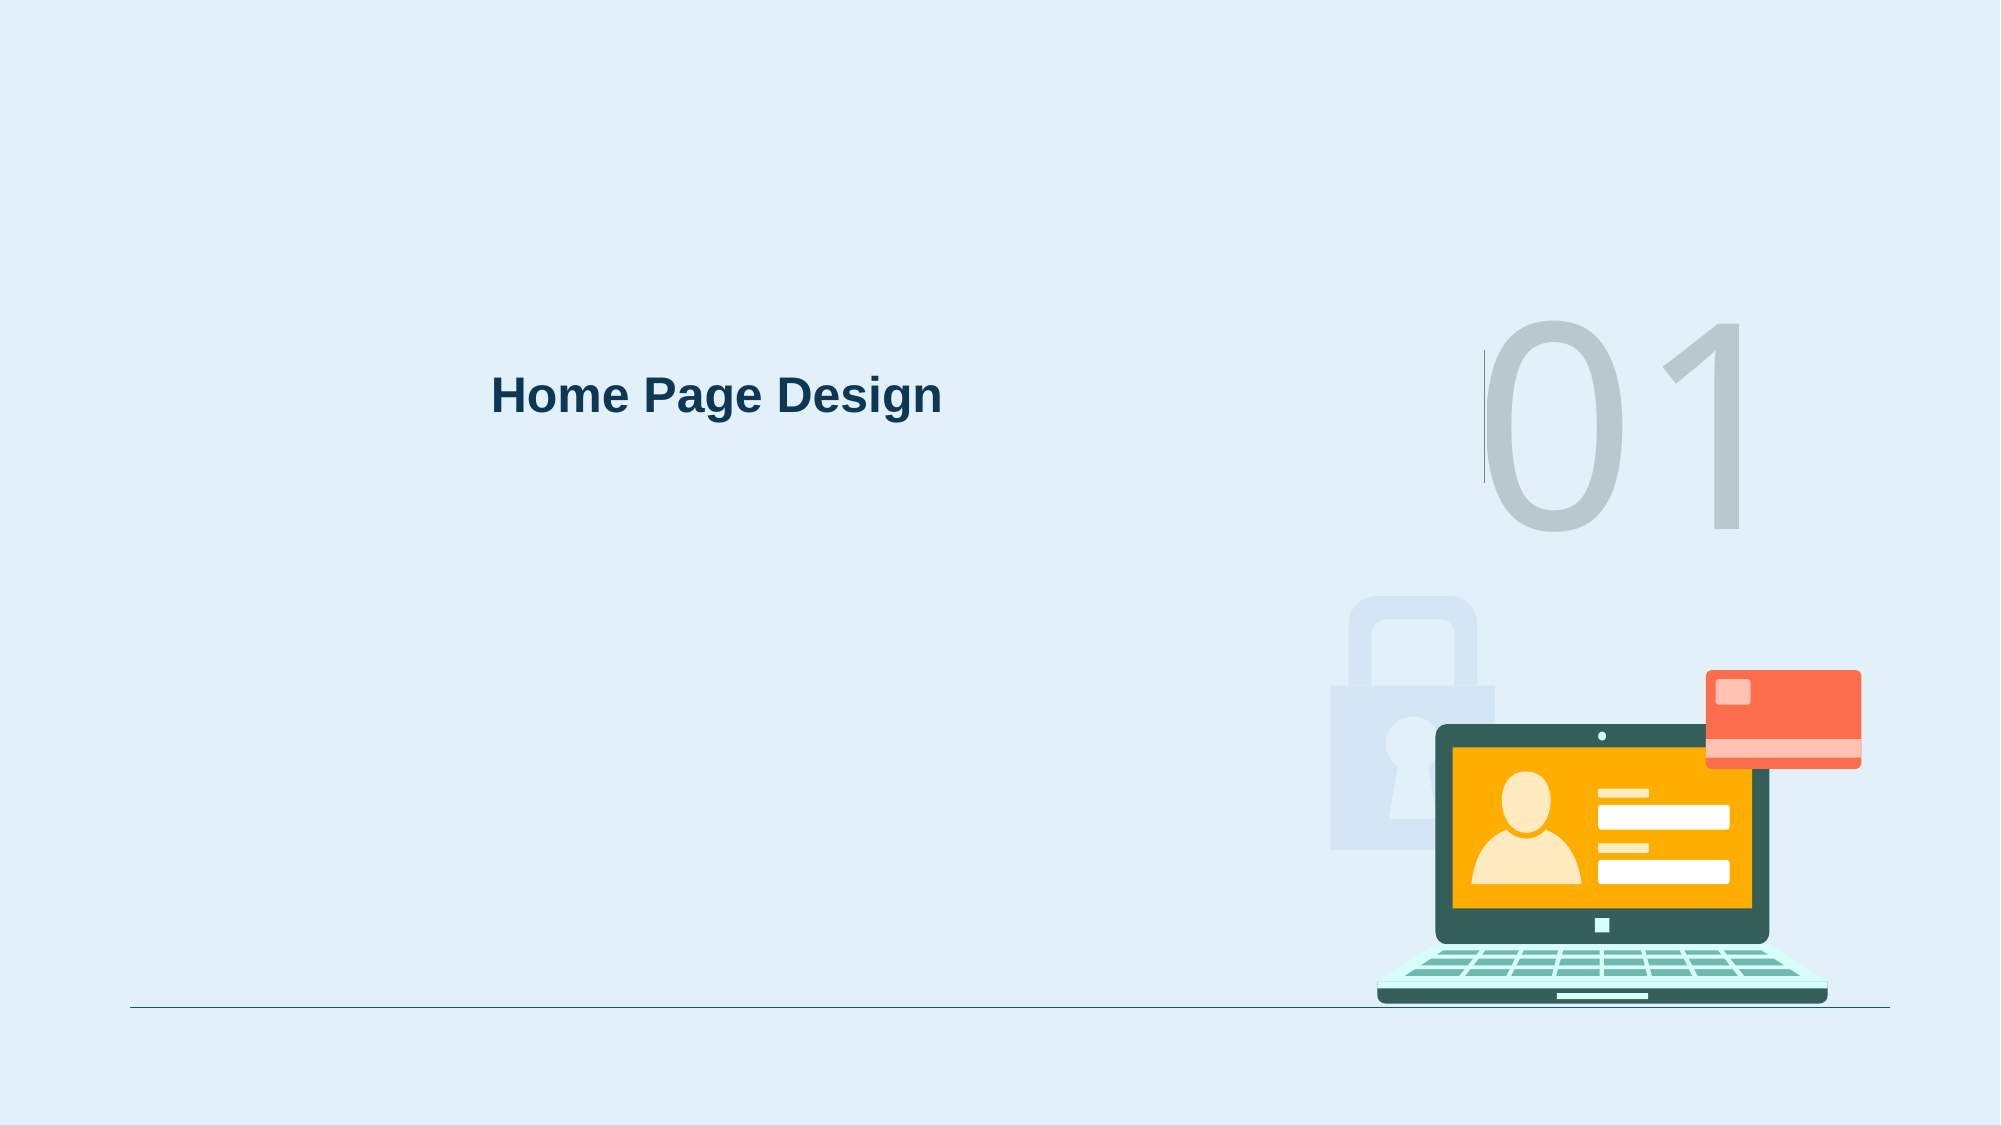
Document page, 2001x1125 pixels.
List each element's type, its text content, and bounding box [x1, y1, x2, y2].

title Home Page Design [109, 343, 1325, 452]
text_box 01 [1477, 369, 1484, 459]
text_box 01 [1485, 254, 1798, 575]
